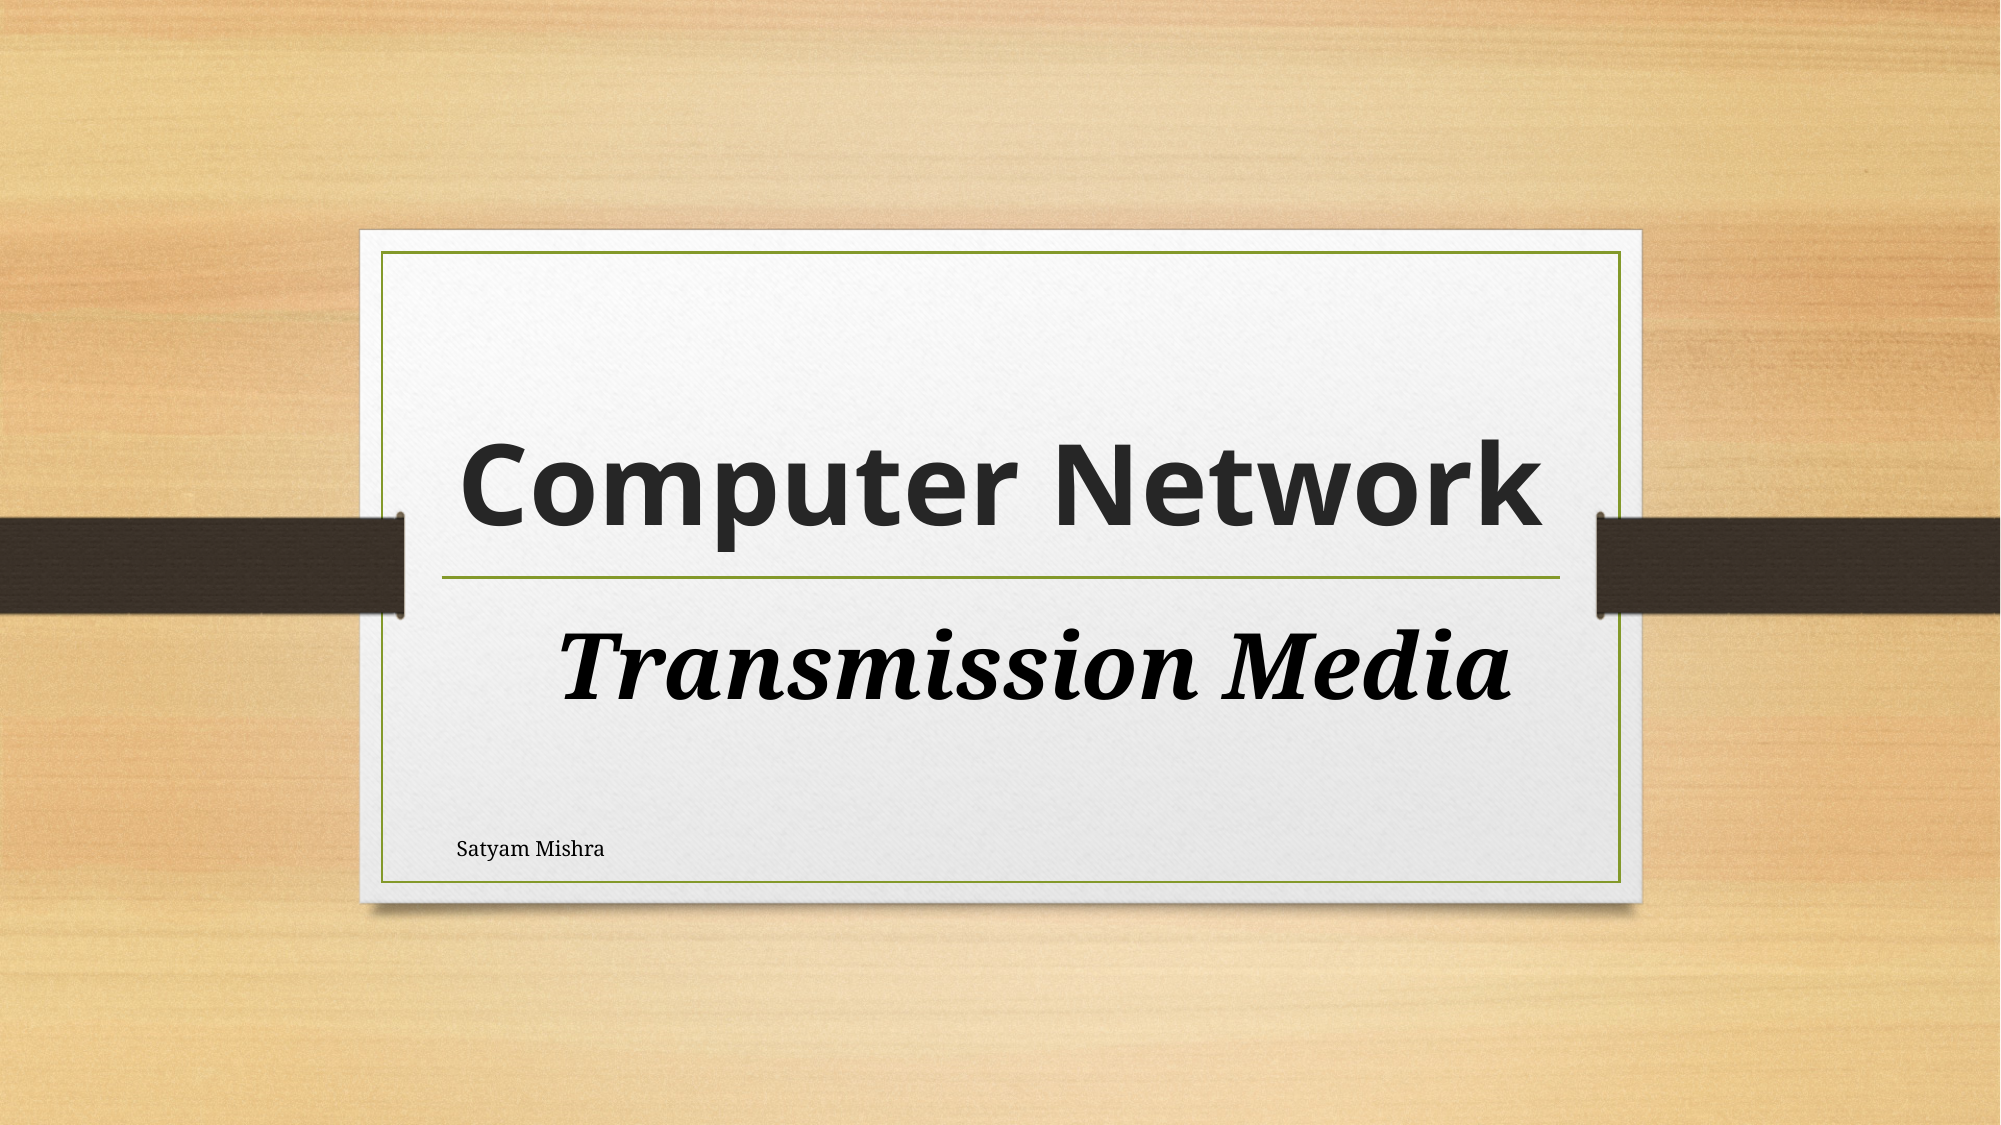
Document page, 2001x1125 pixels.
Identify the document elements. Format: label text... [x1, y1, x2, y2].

footer Satyam Mishra [441, 826, 1298, 873]
subtitle Transmission Media [476, 600, 1595, 817]
picture [0, 0, 2001, 1125]
title Computer Network [441, 306, 1560, 556]
